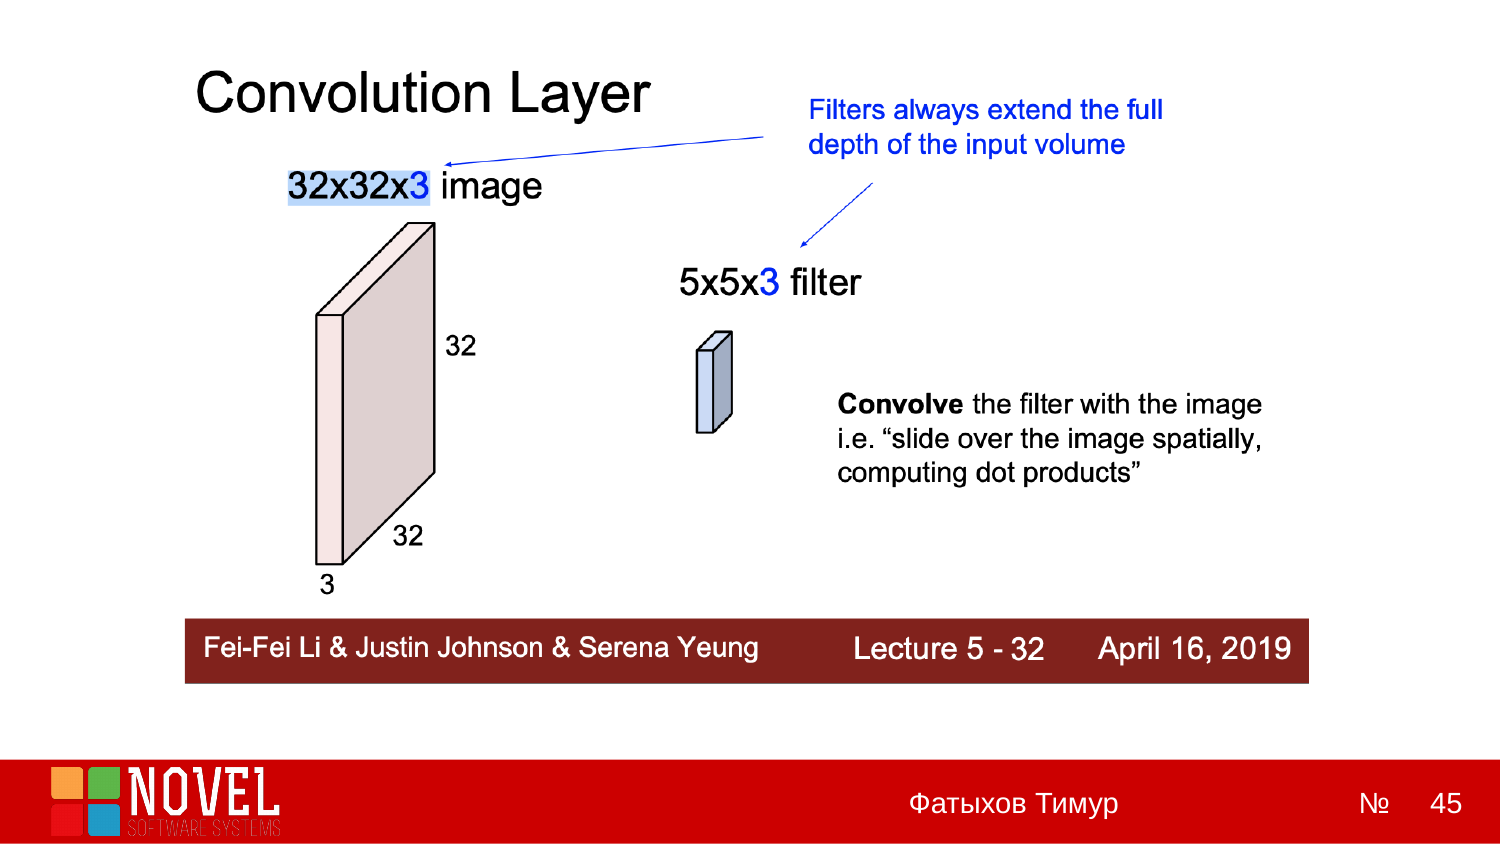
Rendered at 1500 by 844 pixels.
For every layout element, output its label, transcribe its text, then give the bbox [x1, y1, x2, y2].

picture [51, 767, 280, 836]
picture [184, 45, 1310, 684]
slide_number ‹#› [1415, 759, 1500, 844]
